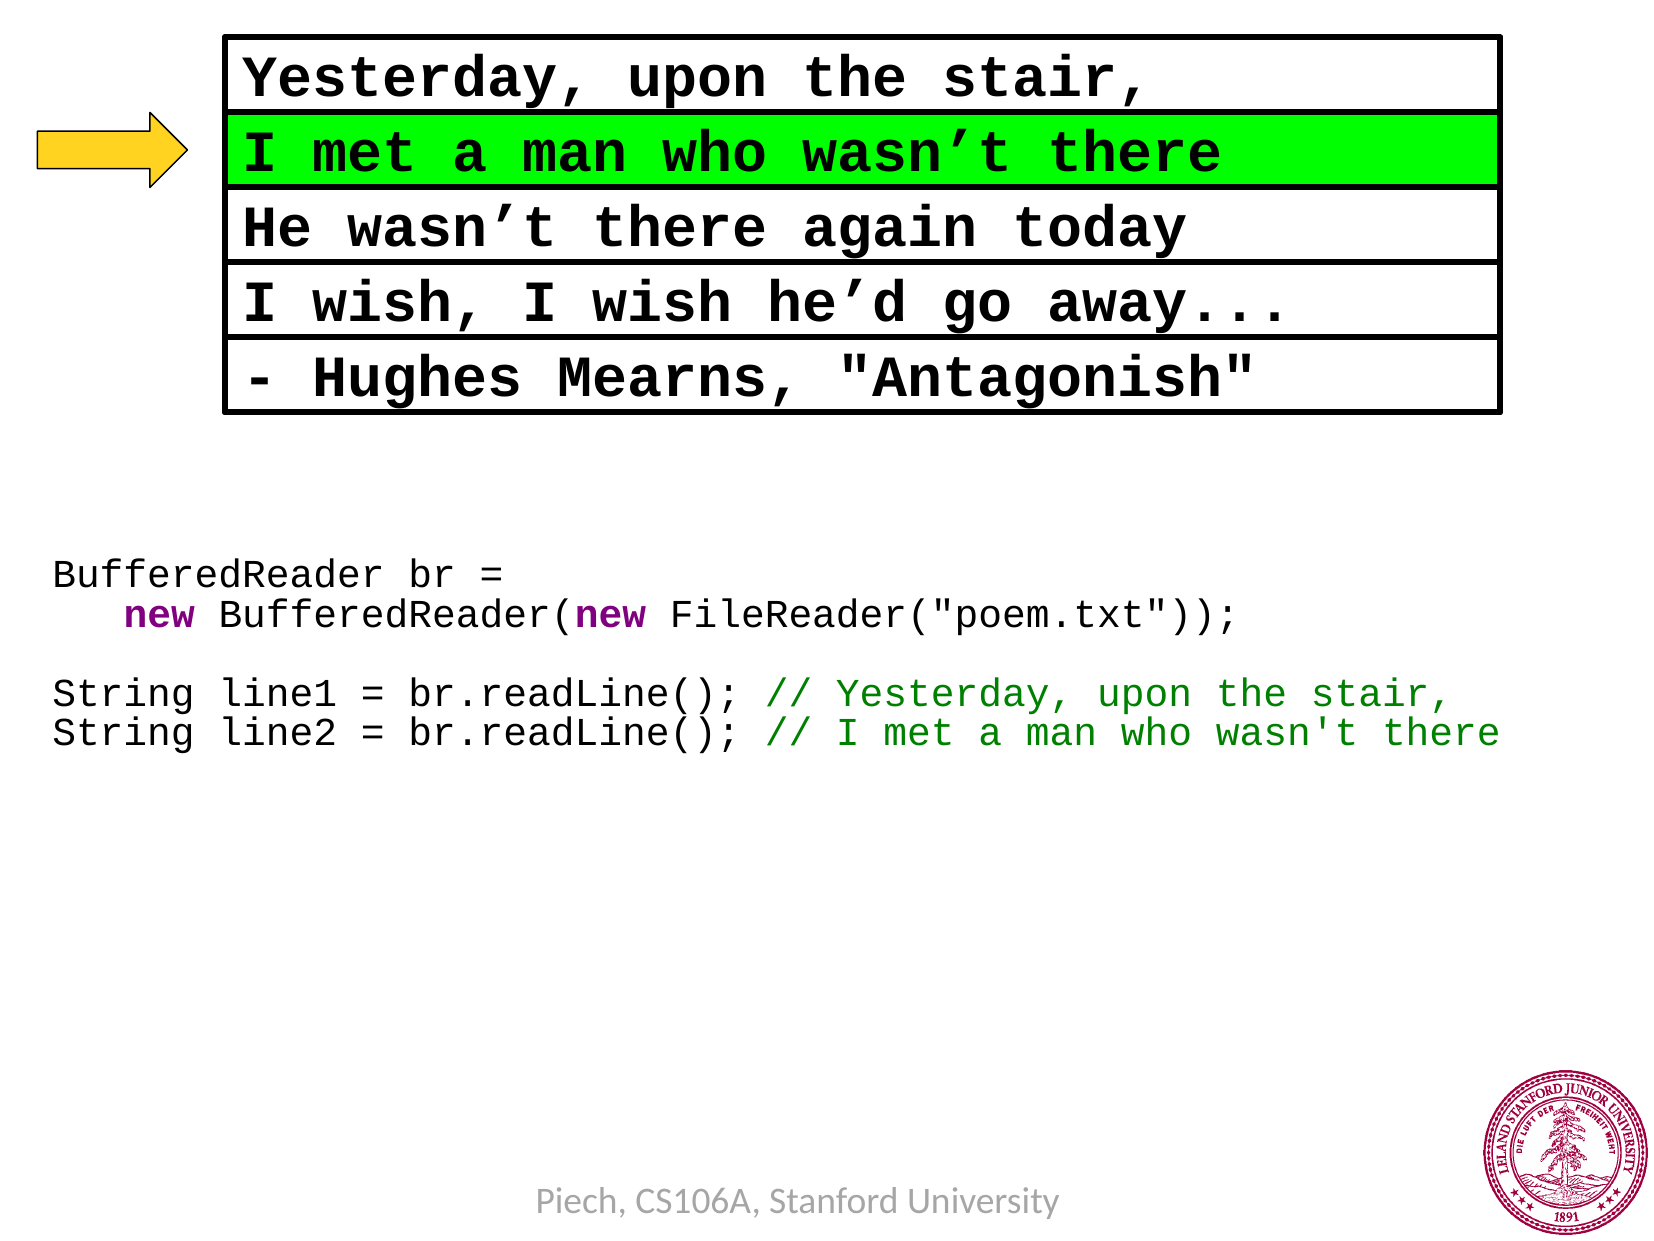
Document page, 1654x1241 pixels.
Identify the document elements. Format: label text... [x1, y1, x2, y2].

text_box [224, 37, 1500, 413]
picture [1483, 1070, 1648, 1235]
text_box [37, 112, 188, 188]
text_box BufferedReader br = new BufferedReader(new FileReader("poem.txt")); String line1 = br.readLine(); // Yesterday, upon the stair, String line2 = br.readLine(); // I met a man who wasn't there [37, 493, 1613, 1200]
